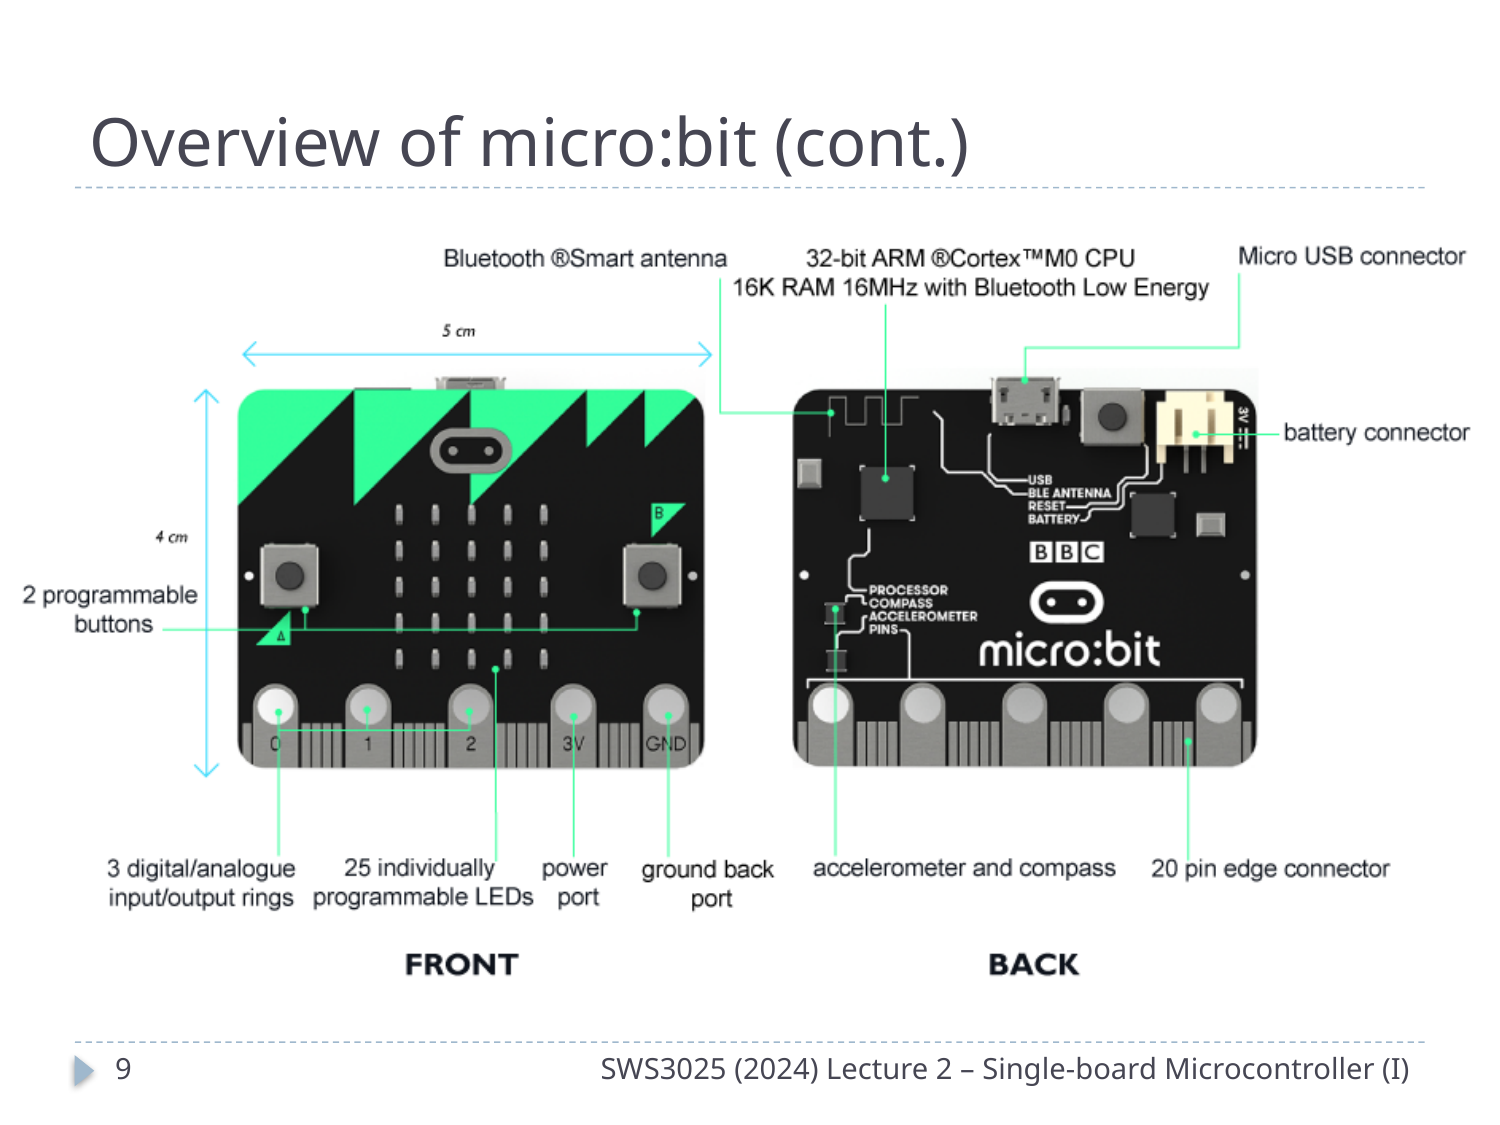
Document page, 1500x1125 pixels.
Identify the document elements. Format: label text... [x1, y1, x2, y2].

footer SWS3025 (2024) Lecture 2 – Single-board Microcontroller (I) [426, 1042, 1425, 1103]
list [12, 228, 1488, 988]
slide_number 8 [100, 1042, 426, 1103]
title Overview of micro:bit (cont.) [75, 24, 1425, 188]
